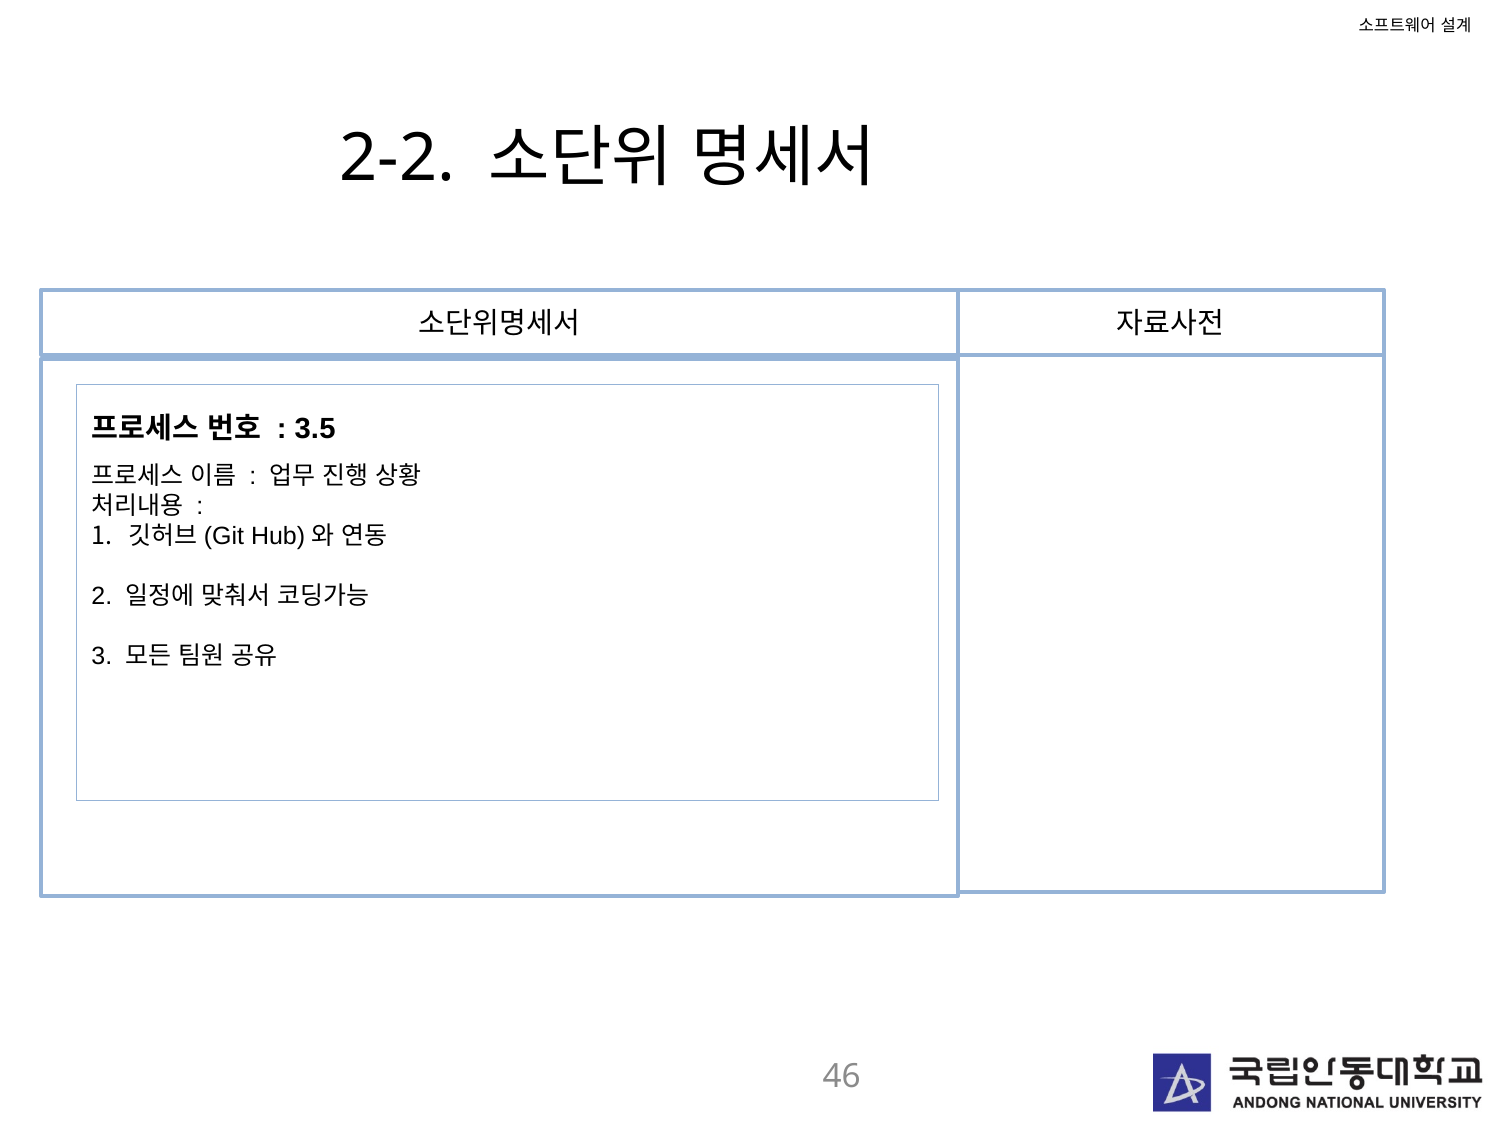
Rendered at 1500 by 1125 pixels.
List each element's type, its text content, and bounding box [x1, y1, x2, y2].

text_box 소프트웨어 설계 [1343, 7, 1487, 43]
text_box 프로세스 번호 : 3.5 프로세스 이름 : 업무 진행 상황 처리내용 : 깃허브(Git Hub)와 연동 2. 일정에 맞춰서 코딩가능 3. 모든 팀원 공유 [76, 384, 939, 801]
text_box 자료사전 [956, 288, 1386, 357]
picture [1153, 1046, 1495, 1118]
text_box [956, 357, 1386, 894]
slide_number 46 [525, 1046, 876, 1107]
text_box 2-2. 소단위 명세서 [324, 106, 961, 201]
text_box [39, 357, 960, 898]
text_box 소단위명세서 [39, 288, 956, 357]
